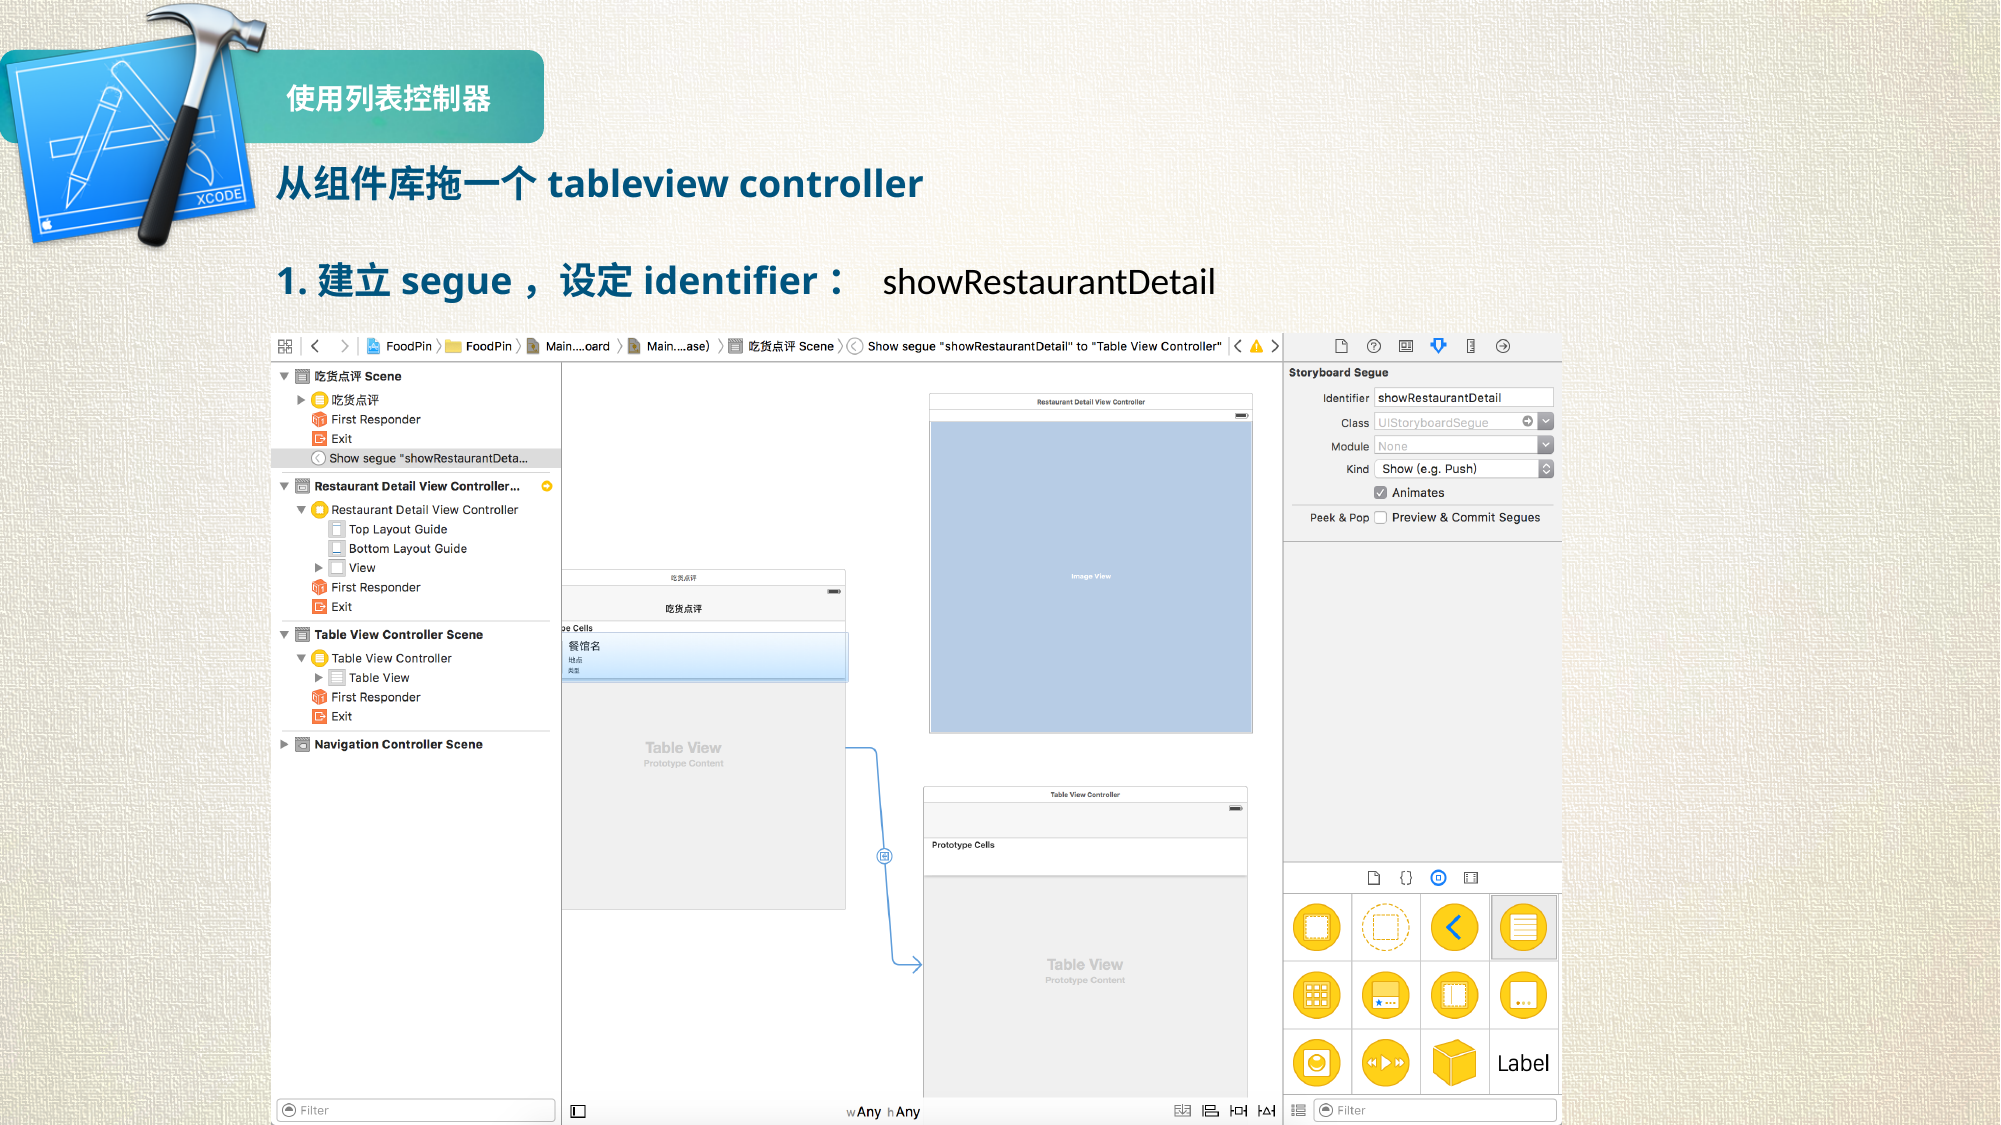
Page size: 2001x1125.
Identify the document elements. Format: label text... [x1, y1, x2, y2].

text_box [272, 72, 611, 170]
picture [0, 0, 2000, 1125]
text_box 从组件库拖一个tableview controller [272, 152, 1993, 213]
text_box 1.建立segue，设定identifier： showRestaurantDetail [261, 249, 1993, 310]
text_box [272, 48, 545, 72]
